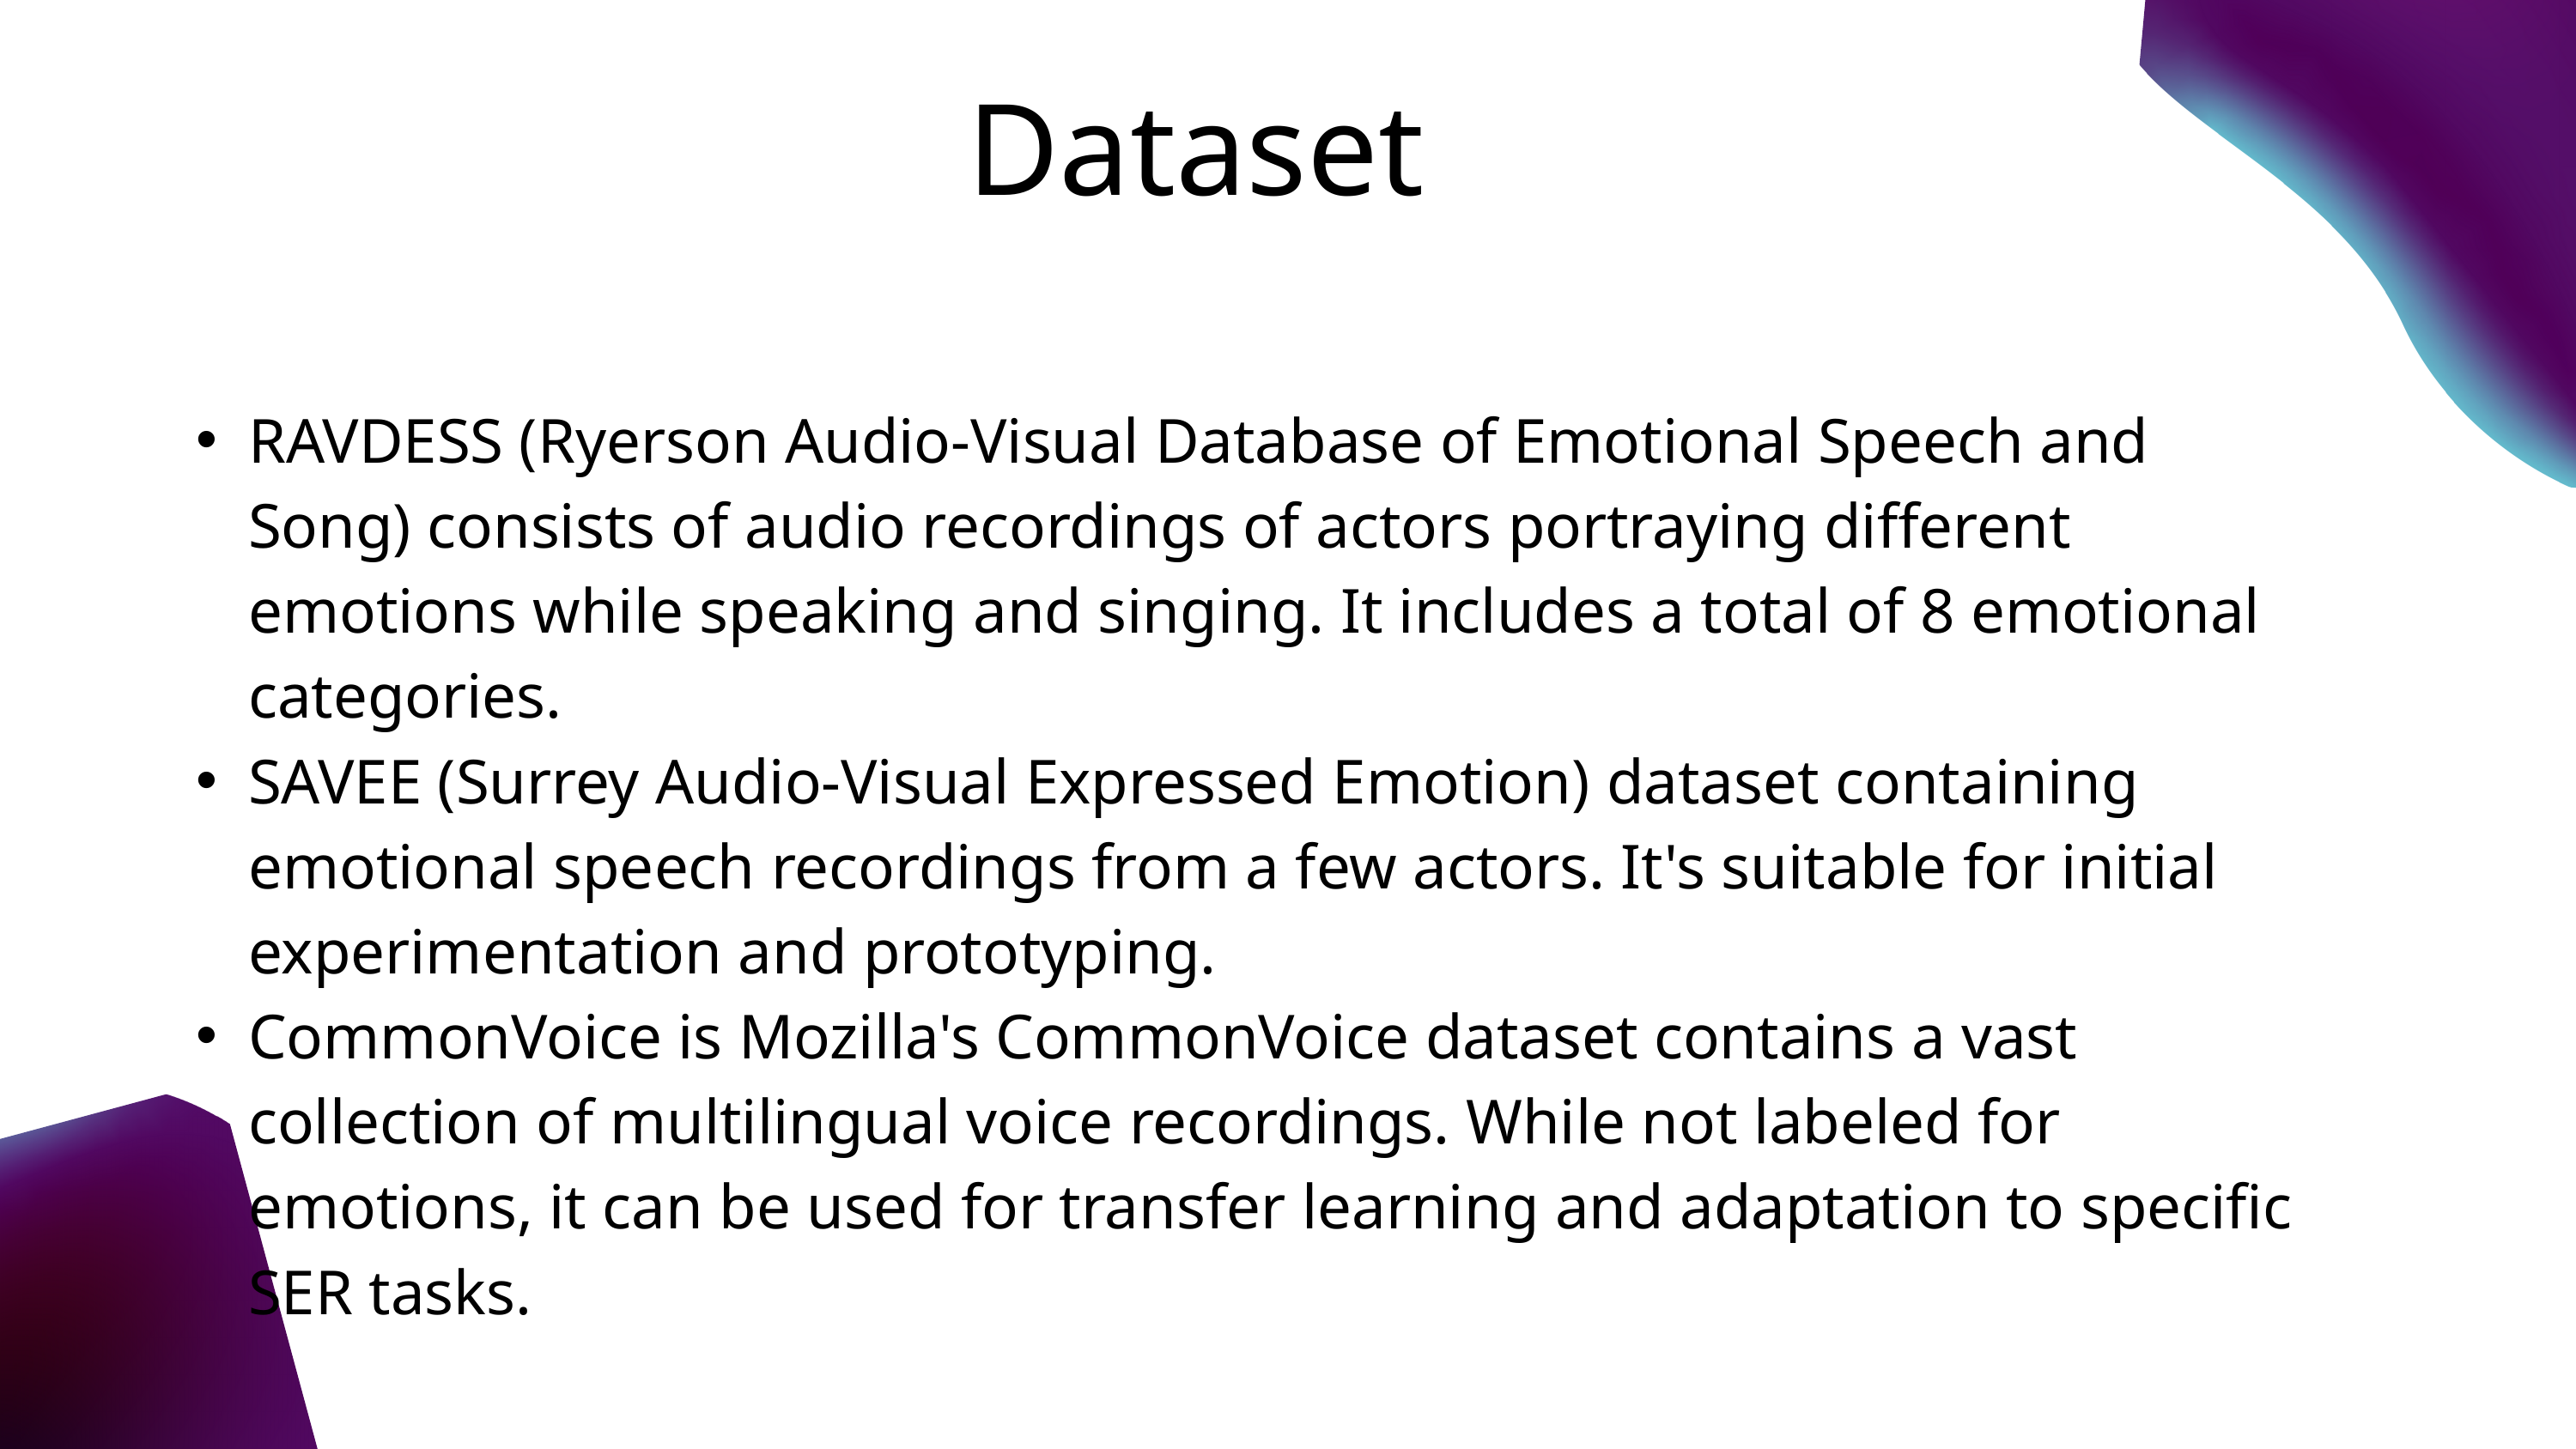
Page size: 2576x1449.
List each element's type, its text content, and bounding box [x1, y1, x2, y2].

text_box [2109, 0, 2576, 488]
text_box RAVDESS (Ryerson Audio-Visual Database of Emotional Speech and Song) consists of audio recordings of actors portraying different emotions while speaking and singing. It includes a total of 8 emotional categories. SAVEE (Surrey Audio-Visual Expressed Emotion) dataset containing emotional speech recordings from a few actors. It's suitable for initial experimentation and prototyping. CommonVoice is Mozilla's CommonVoice dataset contains a vast collection of multilingual voice recordings. While not labeled for emotions, it can be used for transfer learning and adaptation to specific SER tasks. [144, 390, 2303, 1412]
text_box [0, 1100, 318, 1449]
text_box Dataset [286, 70, 2105, 221]
